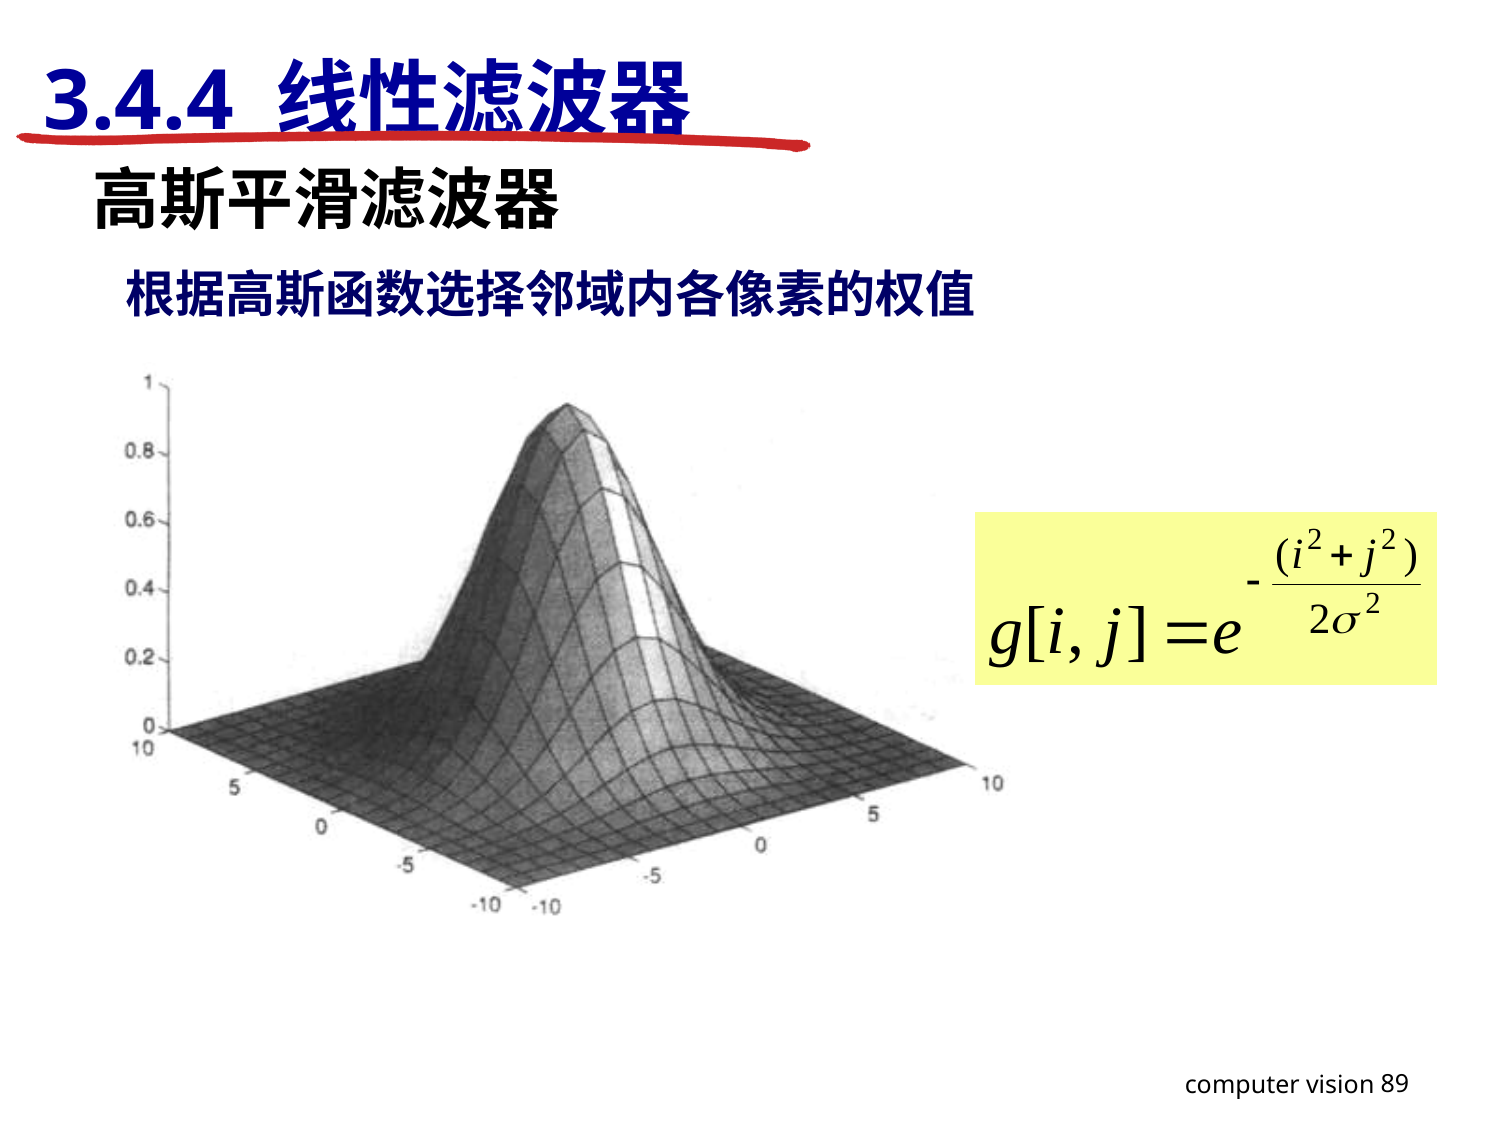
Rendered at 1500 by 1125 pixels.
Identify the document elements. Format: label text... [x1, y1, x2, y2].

text_box 高斯平滑滤波器 [78, 167, 576, 245]
footer computer vision [914, 1060, 1391, 1109]
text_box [974, 512, 1438, 685]
picture [99, 362, 1034, 938]
text_box 根据高斯函数选择邻域内各像素的权值 [87, 237, 1450, 331]
text_box 3.4.4 线性滤波器 [28, 38, 844, 154]
picture [13, 125, 820, 159]
slide_number 89 [1365, 1059, 1477, 1106]
